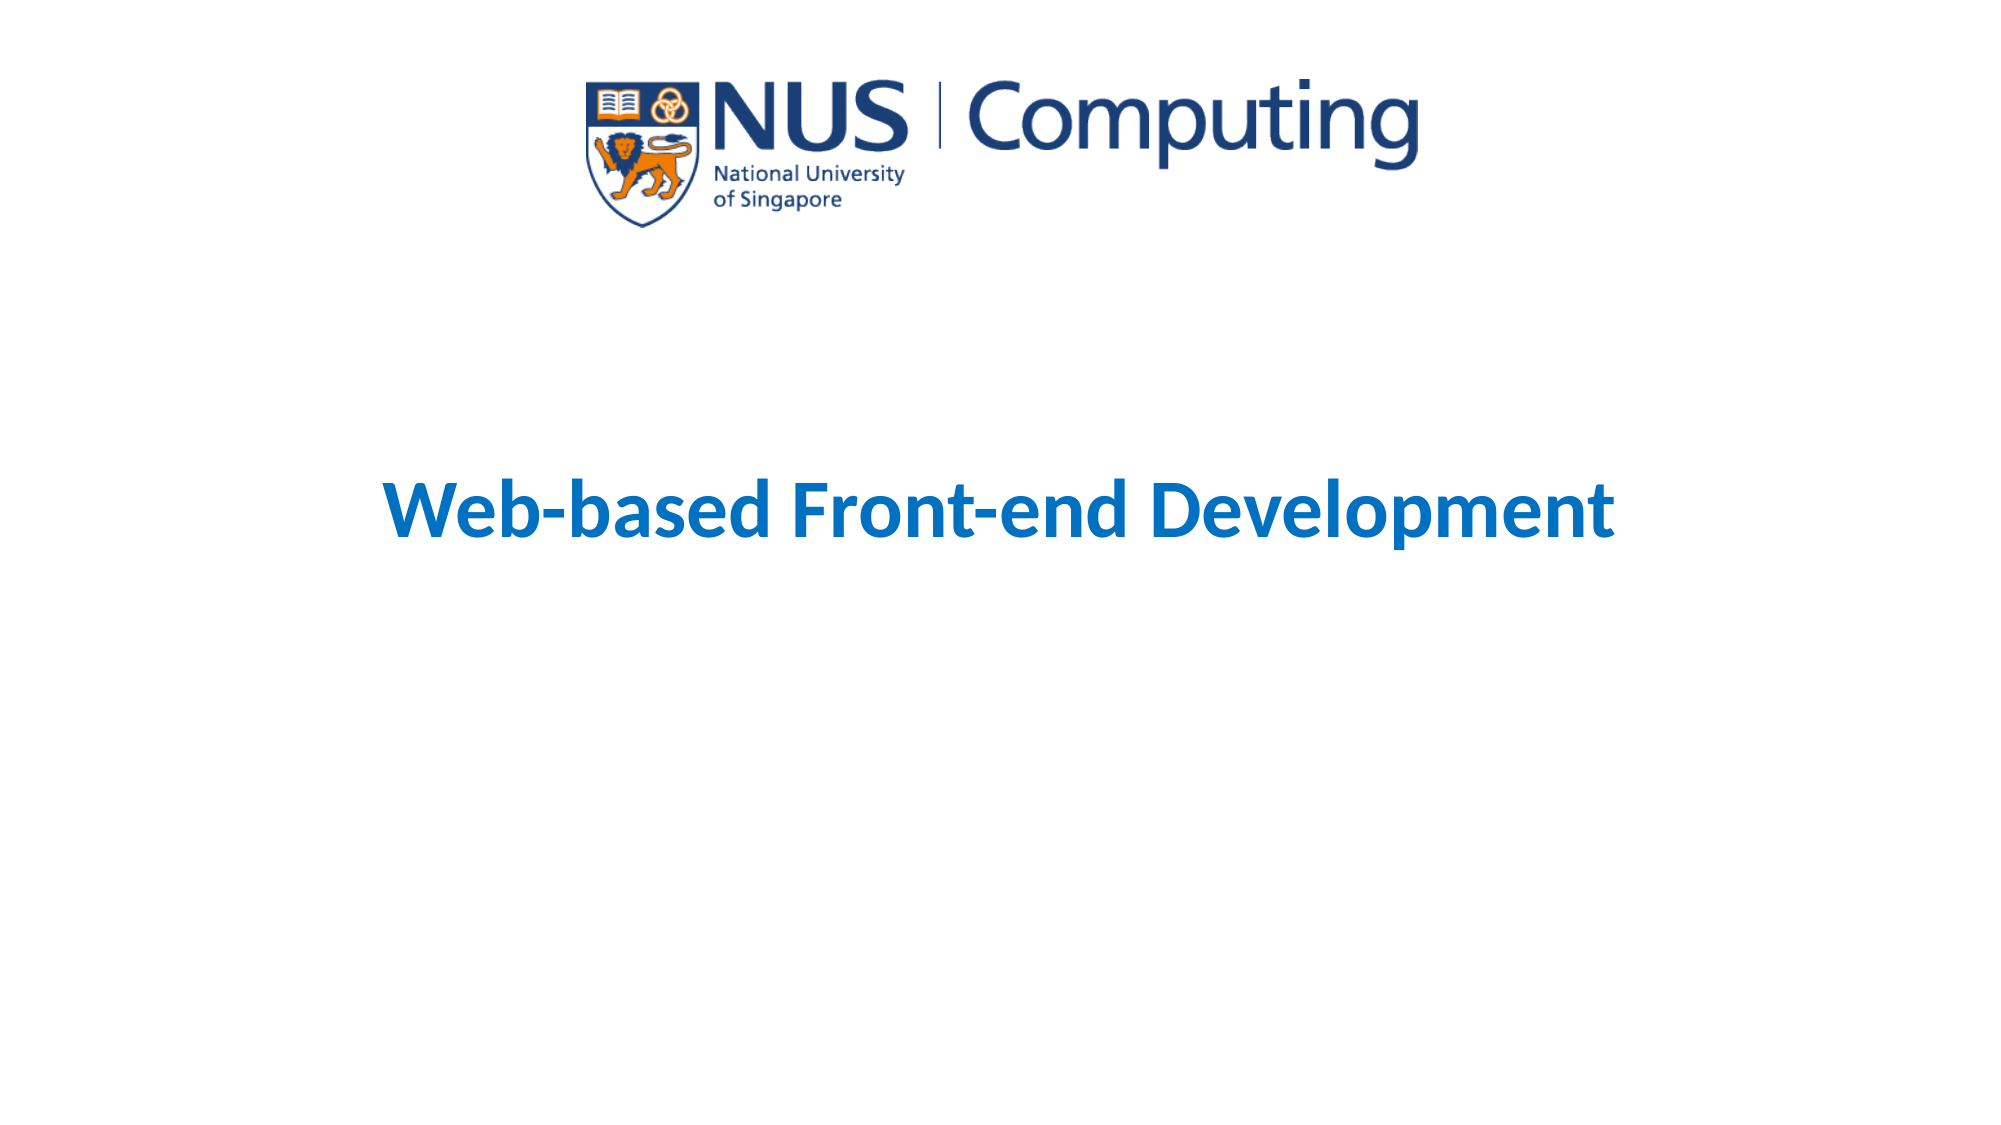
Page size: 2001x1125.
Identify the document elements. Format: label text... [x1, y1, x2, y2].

text_box Web-based Front-end Development [309, 446, 1691, 562]
picture [586, 79, 1418, 228]
